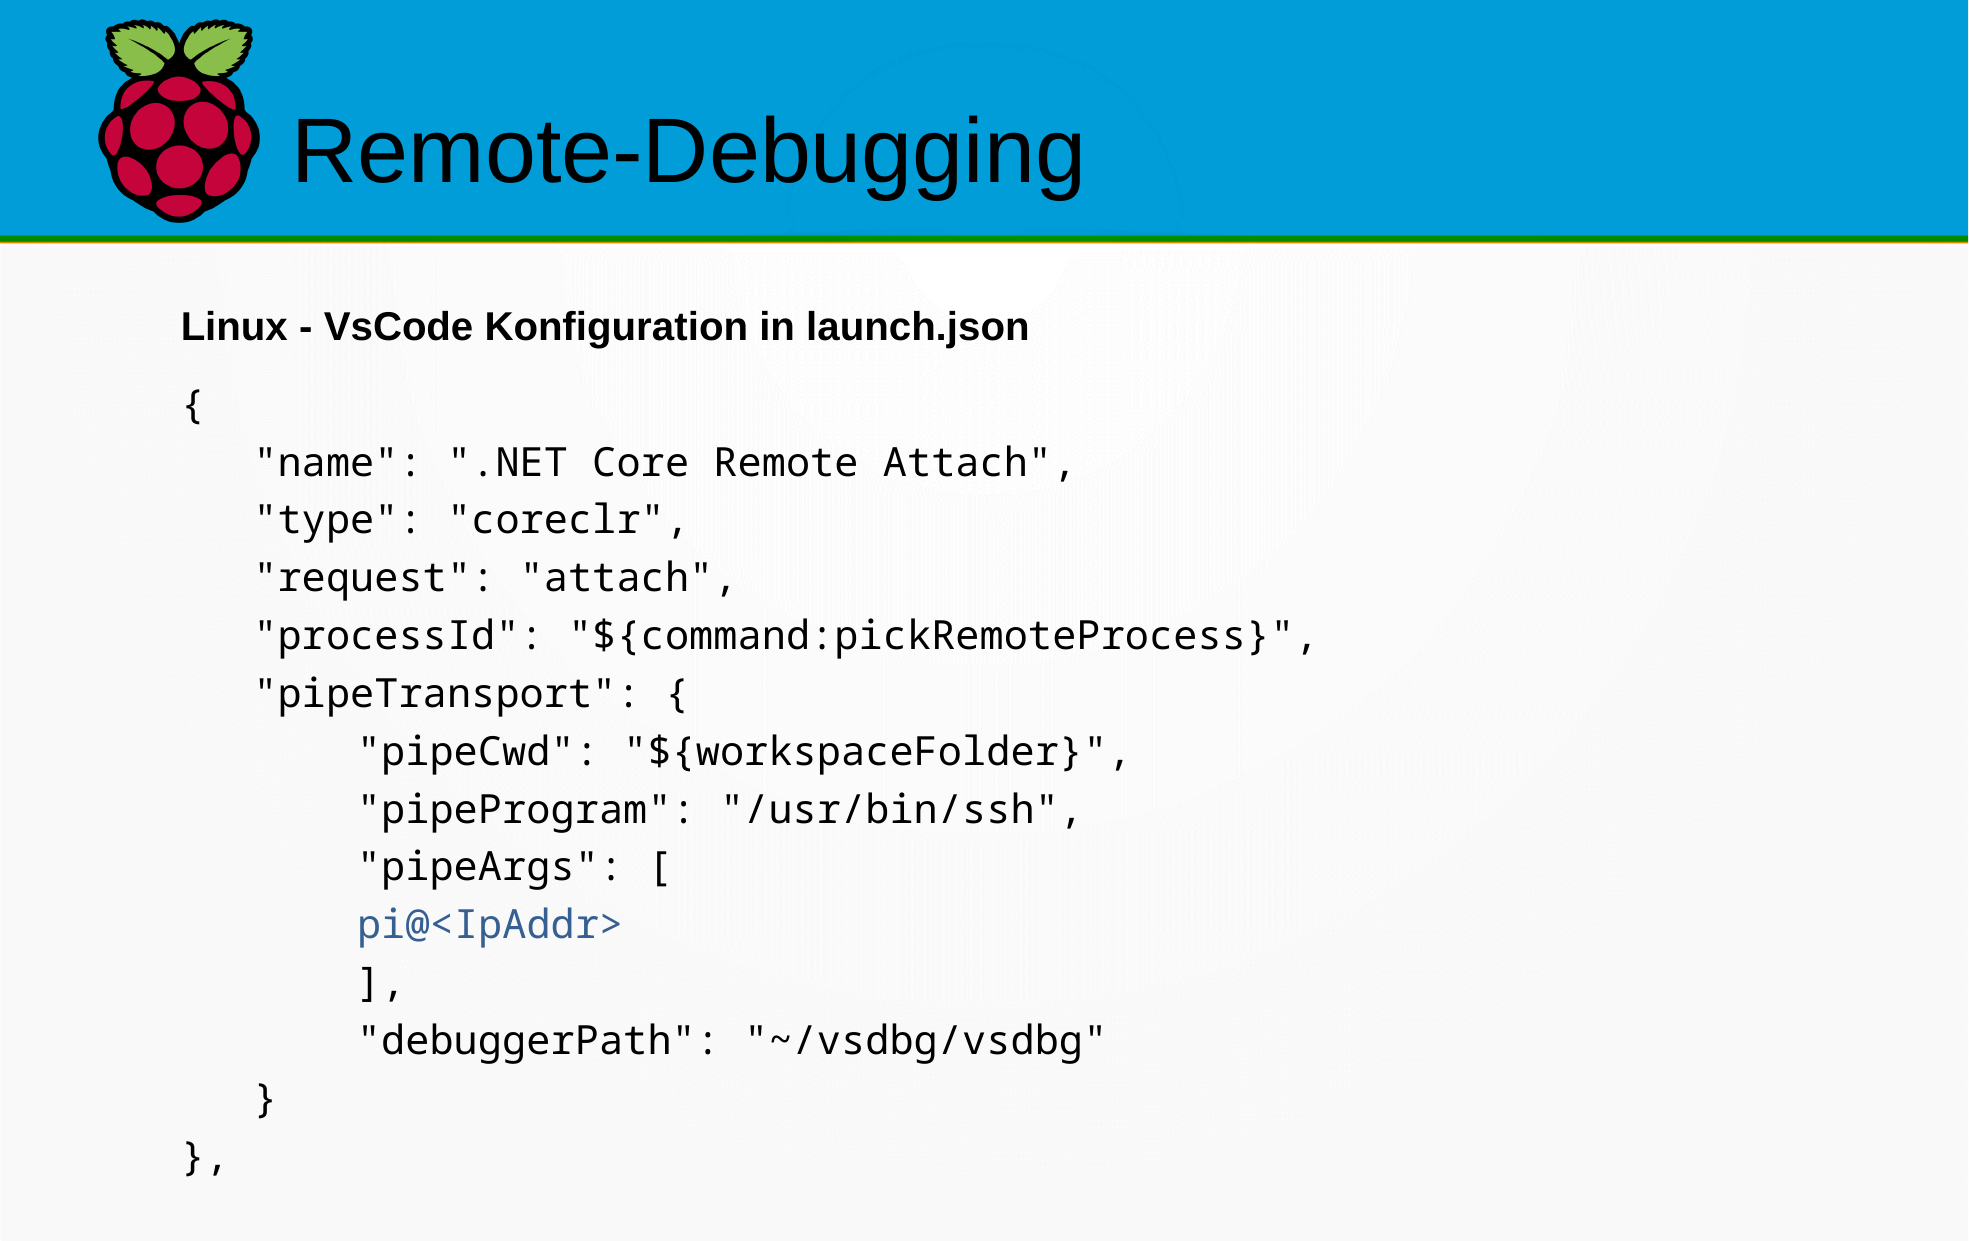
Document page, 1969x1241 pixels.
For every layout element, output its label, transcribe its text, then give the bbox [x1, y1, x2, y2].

picture [0, 236, 1969, 1241]
text_box Linux - VsCode Konfiguration in launch.json { "name": ".NET Core Remote Attach", "type": "coreclr", "request": "attach", "processId": "${command:pickRemoteProcess}", "pipeTransport": { "pipeCwd": "${workspaceFolder}", "pipeProgram": "/usr/bin/ssh", "pipeArgs": [ pi@<IpAddr> ], "debuggerPath": "~/vsdbg/vsdbg" } }, [98, 300, 1875, 1185]
picture [100, 21, 258, 221]
text_box Remote-Debugging [291, 49, 1870, 257]
